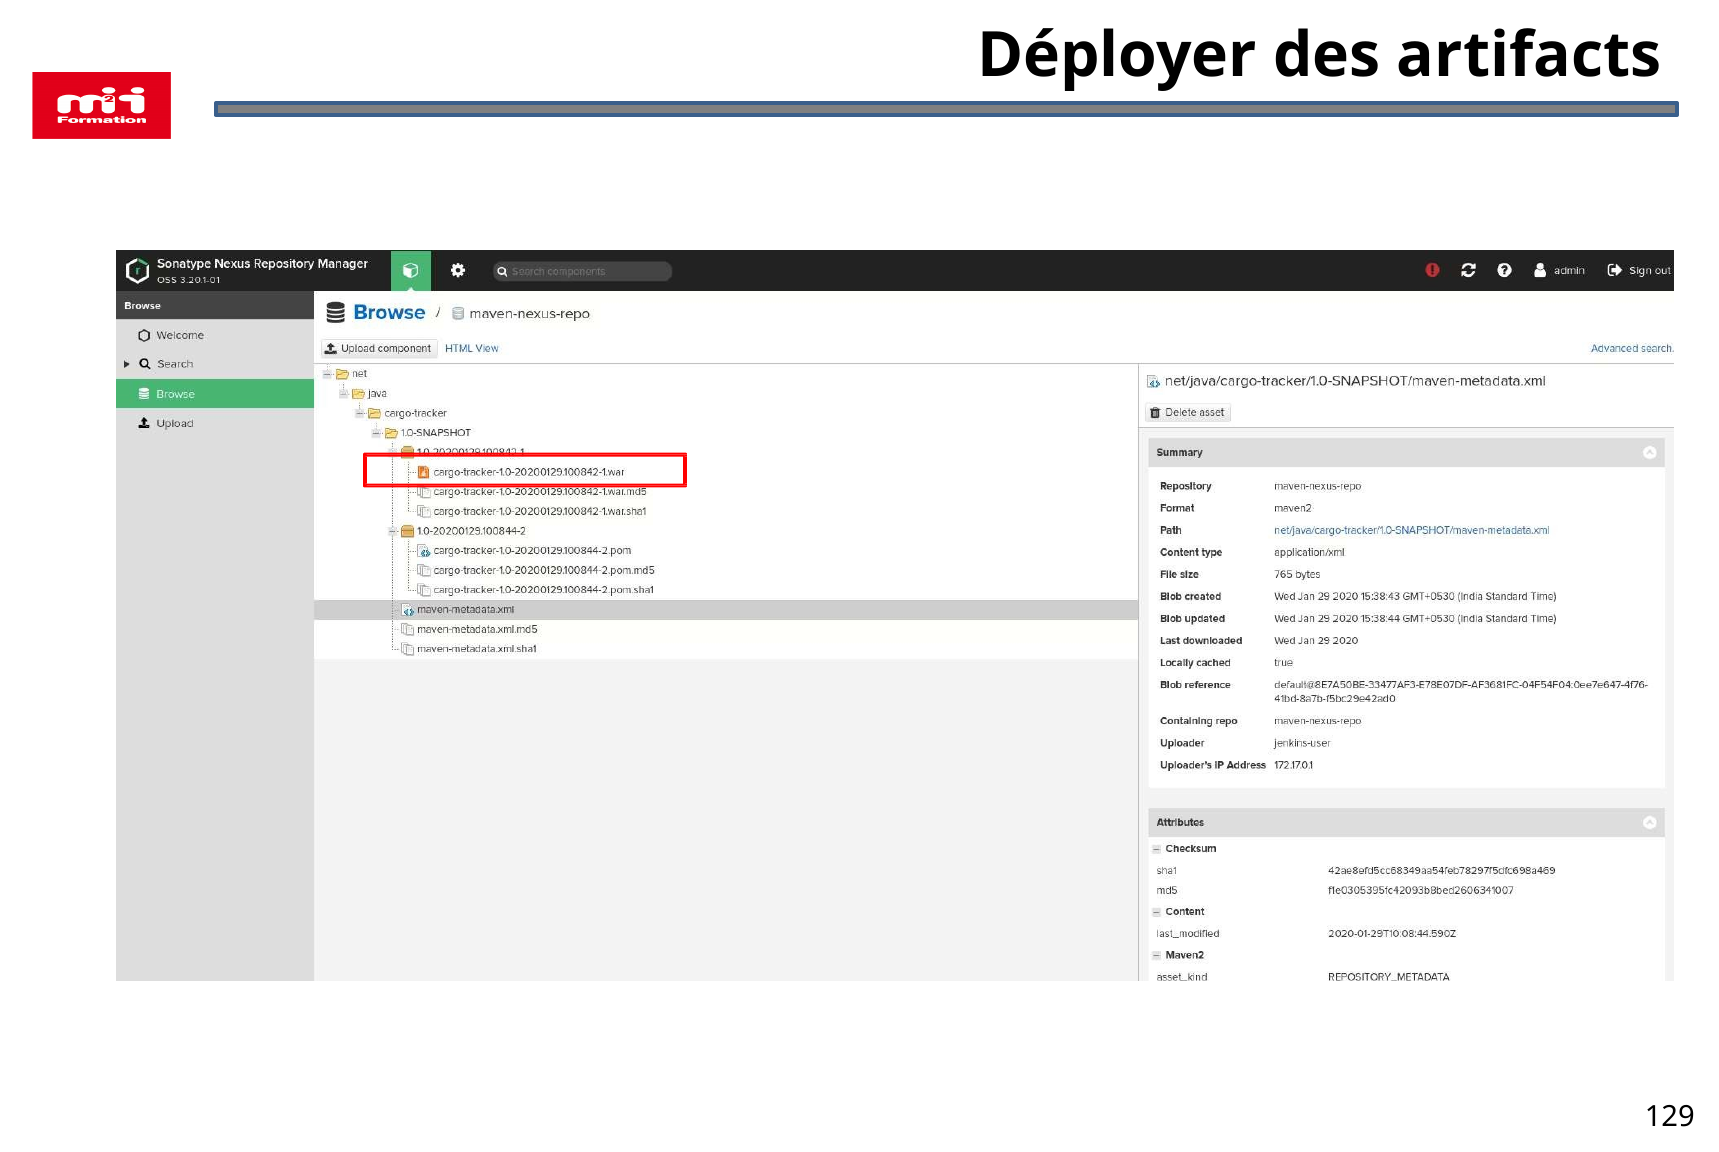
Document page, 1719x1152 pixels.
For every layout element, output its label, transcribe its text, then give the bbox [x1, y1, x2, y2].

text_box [116, 250, 1674, 981]
picture [32, 71, 171, 139]
slide_number 129 [1620, 1090, 1719, 1152]
title Déployer des artifacts [130, 7, 1678, 91]
